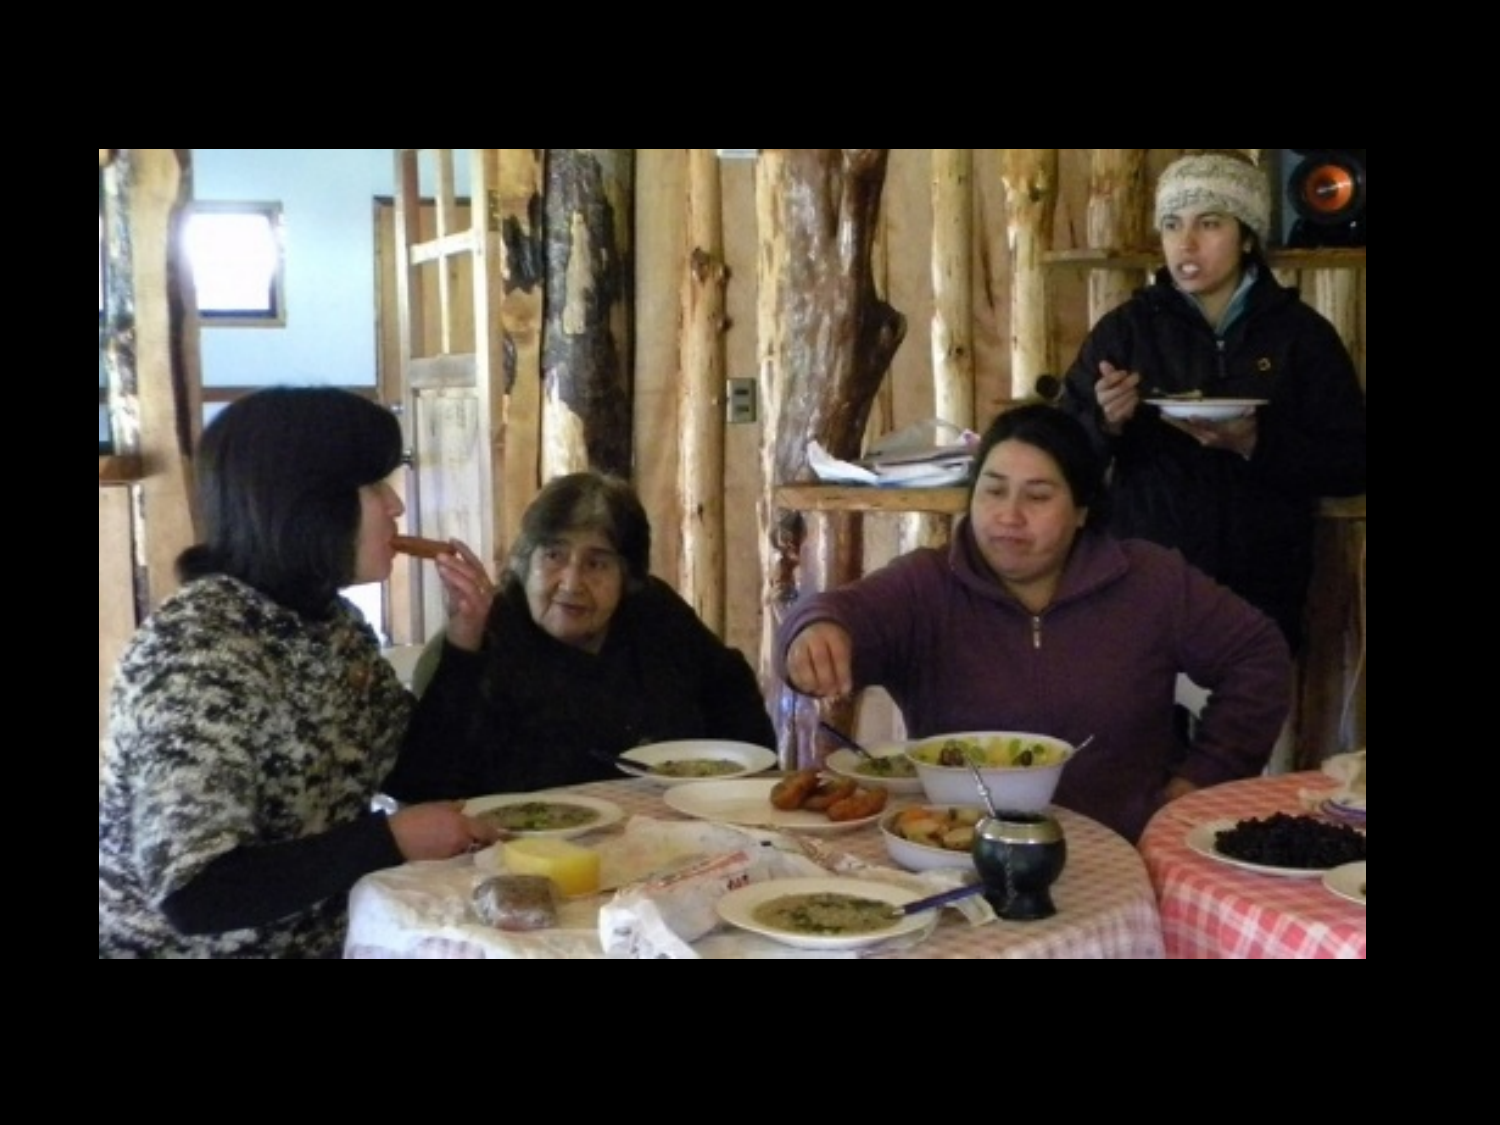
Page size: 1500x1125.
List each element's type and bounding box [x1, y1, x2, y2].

list [99, 149, 1366, 959]
